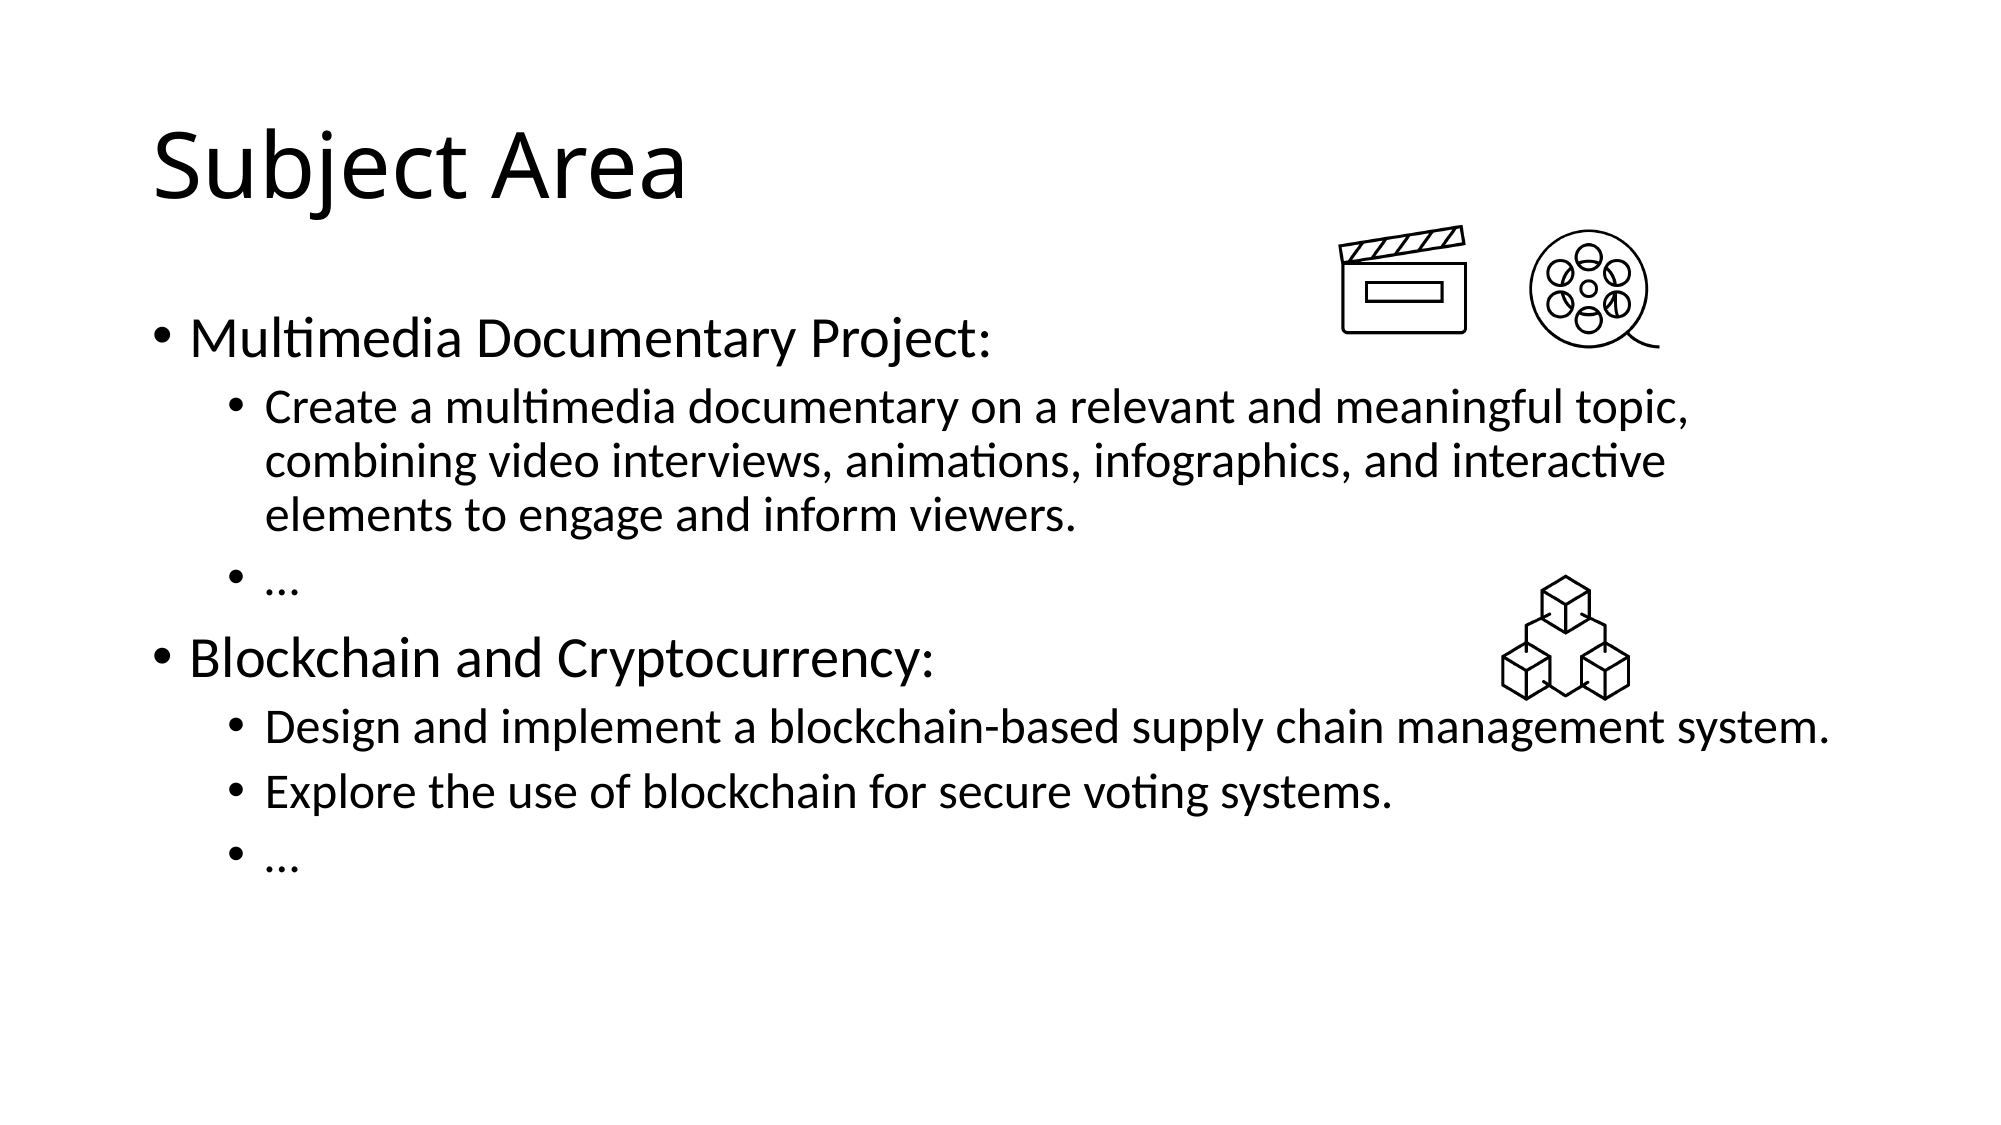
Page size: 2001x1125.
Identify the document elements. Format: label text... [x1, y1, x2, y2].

picture [1327, 202, 1478, 353]
title Subject Area [137, 59, 1863, 278]
list Multimedia Documentary Project: Create a multimedia documentary on a relevant and meaningful topic, combining video interviews, animations, infographics, and interactive elements to engage and inform viewers. … Blockchain and Cryptocurrency: Design and implement a blockchain-based supply chain management system. Explore the use of blockchain for secure voting systems. … [137, 299, 1863, 1014]
picture [1490, 562, 1641, 713]
picture [1513, 213, 1664, 364]
